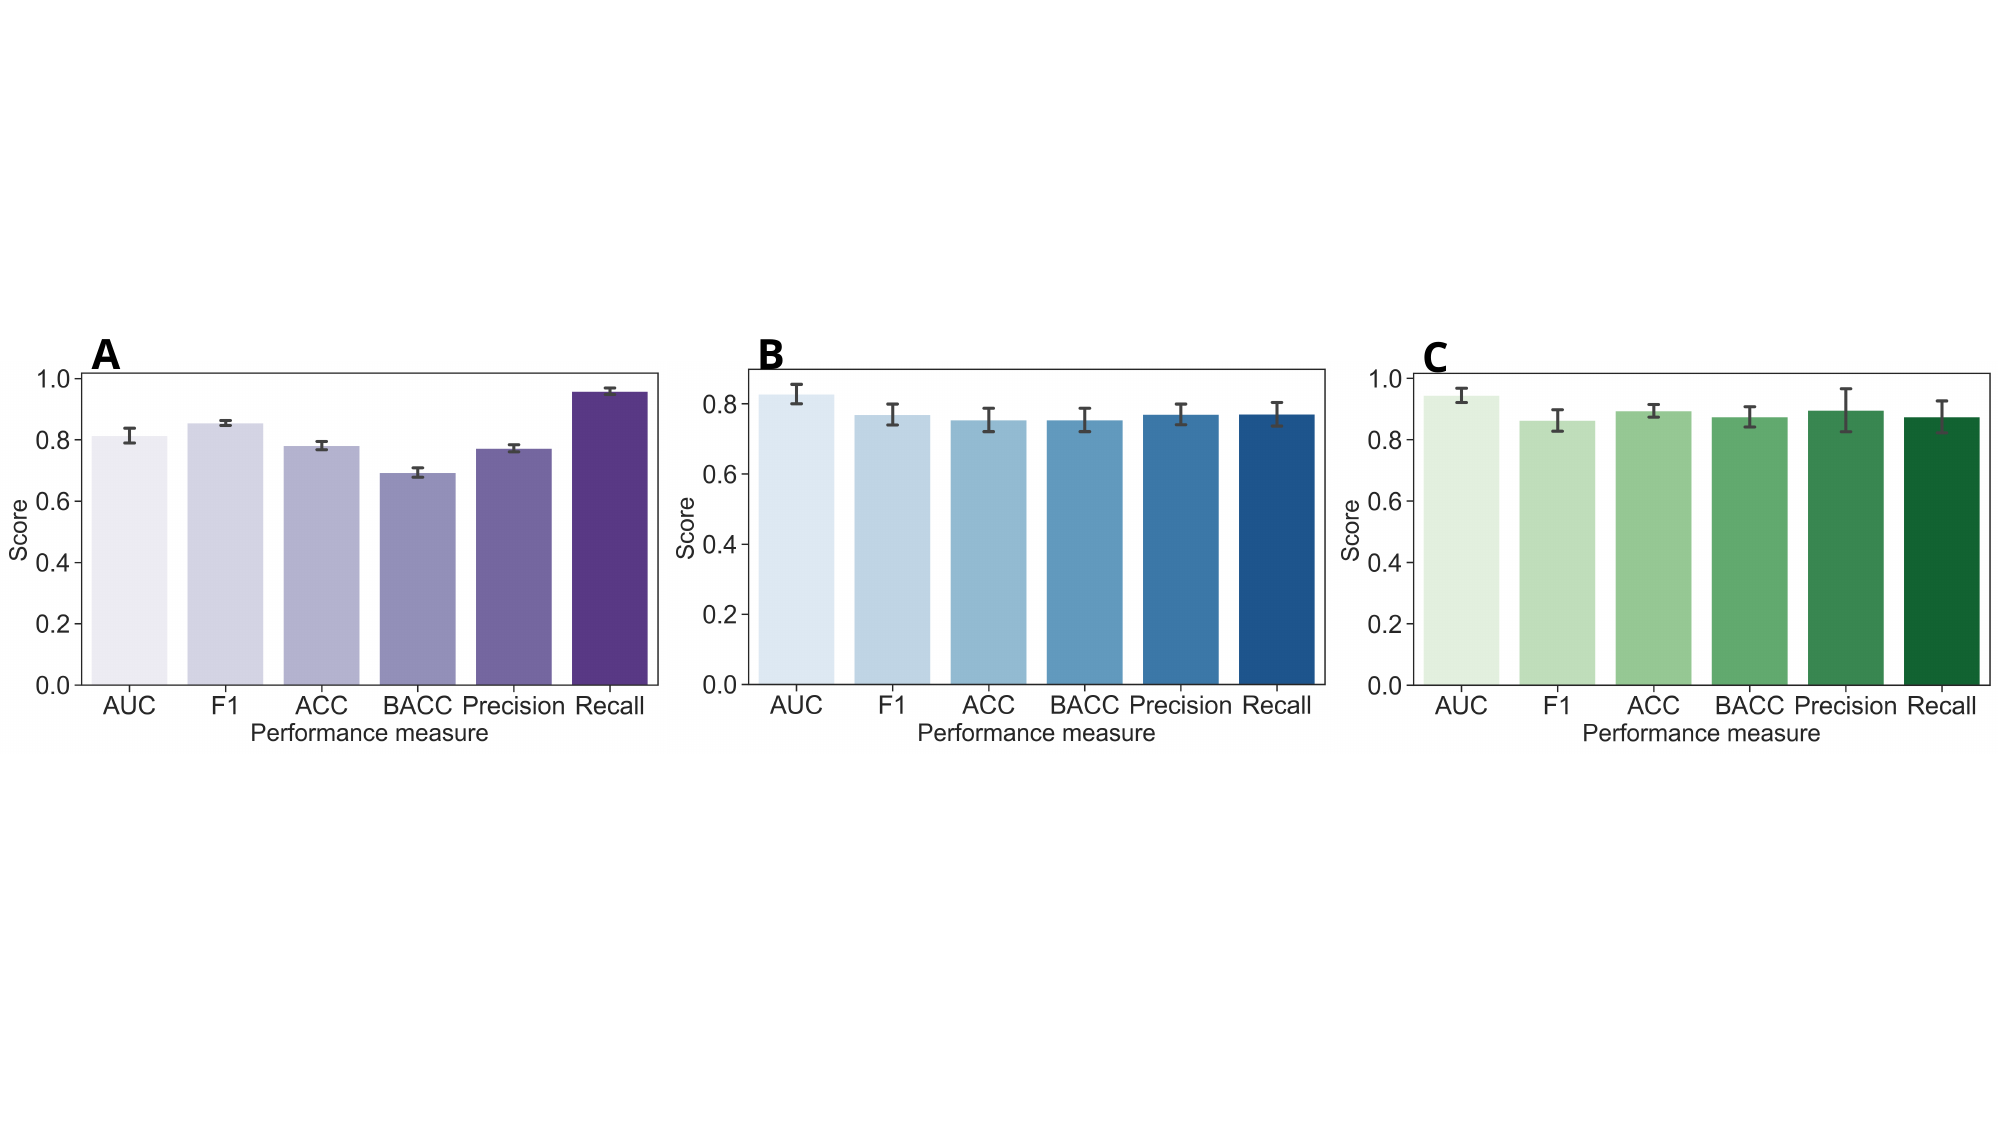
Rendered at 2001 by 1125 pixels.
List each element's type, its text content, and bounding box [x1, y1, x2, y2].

text_box A [76, 320, 152, 361]
text_box C [1407, 323, 1482, 361]
picture [667, 361, 1998, 754]
text_box B [742, 320, 817, 361]
picture [0, 361, 666, 754]
